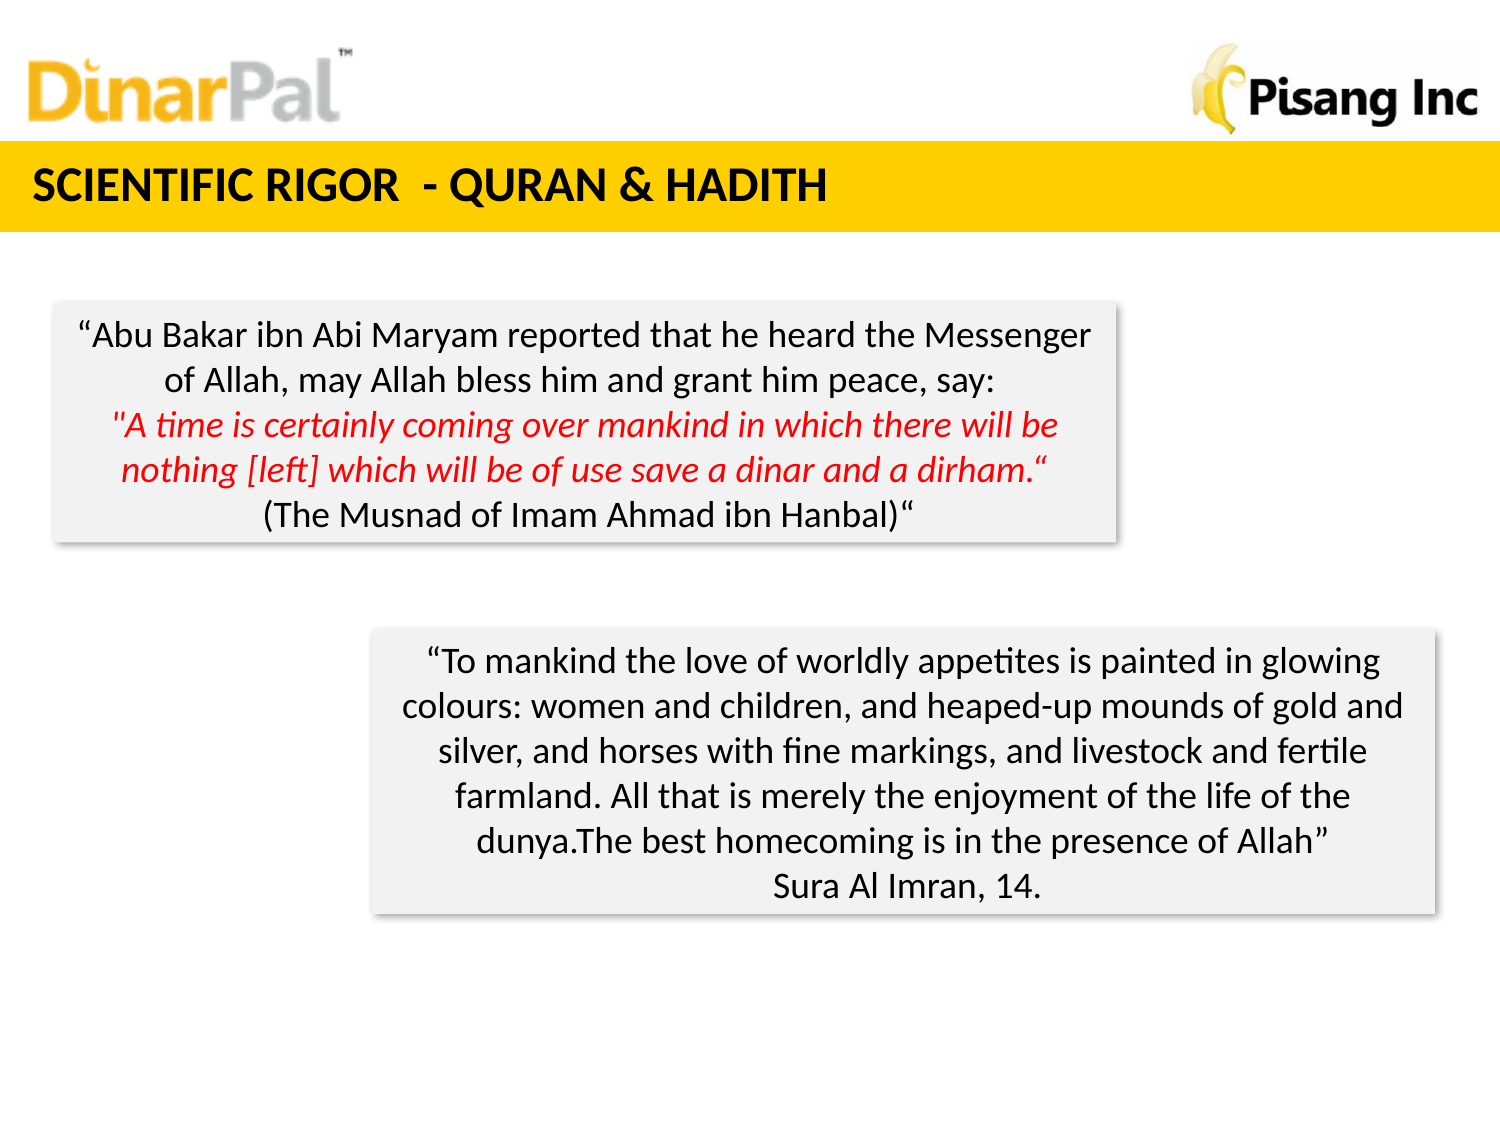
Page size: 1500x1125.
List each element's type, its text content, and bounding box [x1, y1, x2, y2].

text_box “To mankind the love of worldly appetites is painted in glowing colours: women and children, and heaped-up mounds of gold and silver, and horses with fine markings, and livestock and fertile farmland. All that is merely the enjoyment of the life of the dunya.The best homecoming is in the presence of Allah” Sura Al Imran, 14. [371, 629, 1435, 914]
picture [0, 141, 1500, 232]
picture [17, 42, 361, 128]
text_box “Abu Bakar ibn Abi Maryam reported that he heard the Messenger of Allah, may Allah bless him and grant him peace, say: "A time is certainly coming over mankind in which there will be nothing [left] which will be of use save a dinar and a dirham.“ (The Musnad of Imam Ahmad ibn Hanbal)“ [53, 302, 1117, 543]
picture [1186, 42, 1480, 137]
